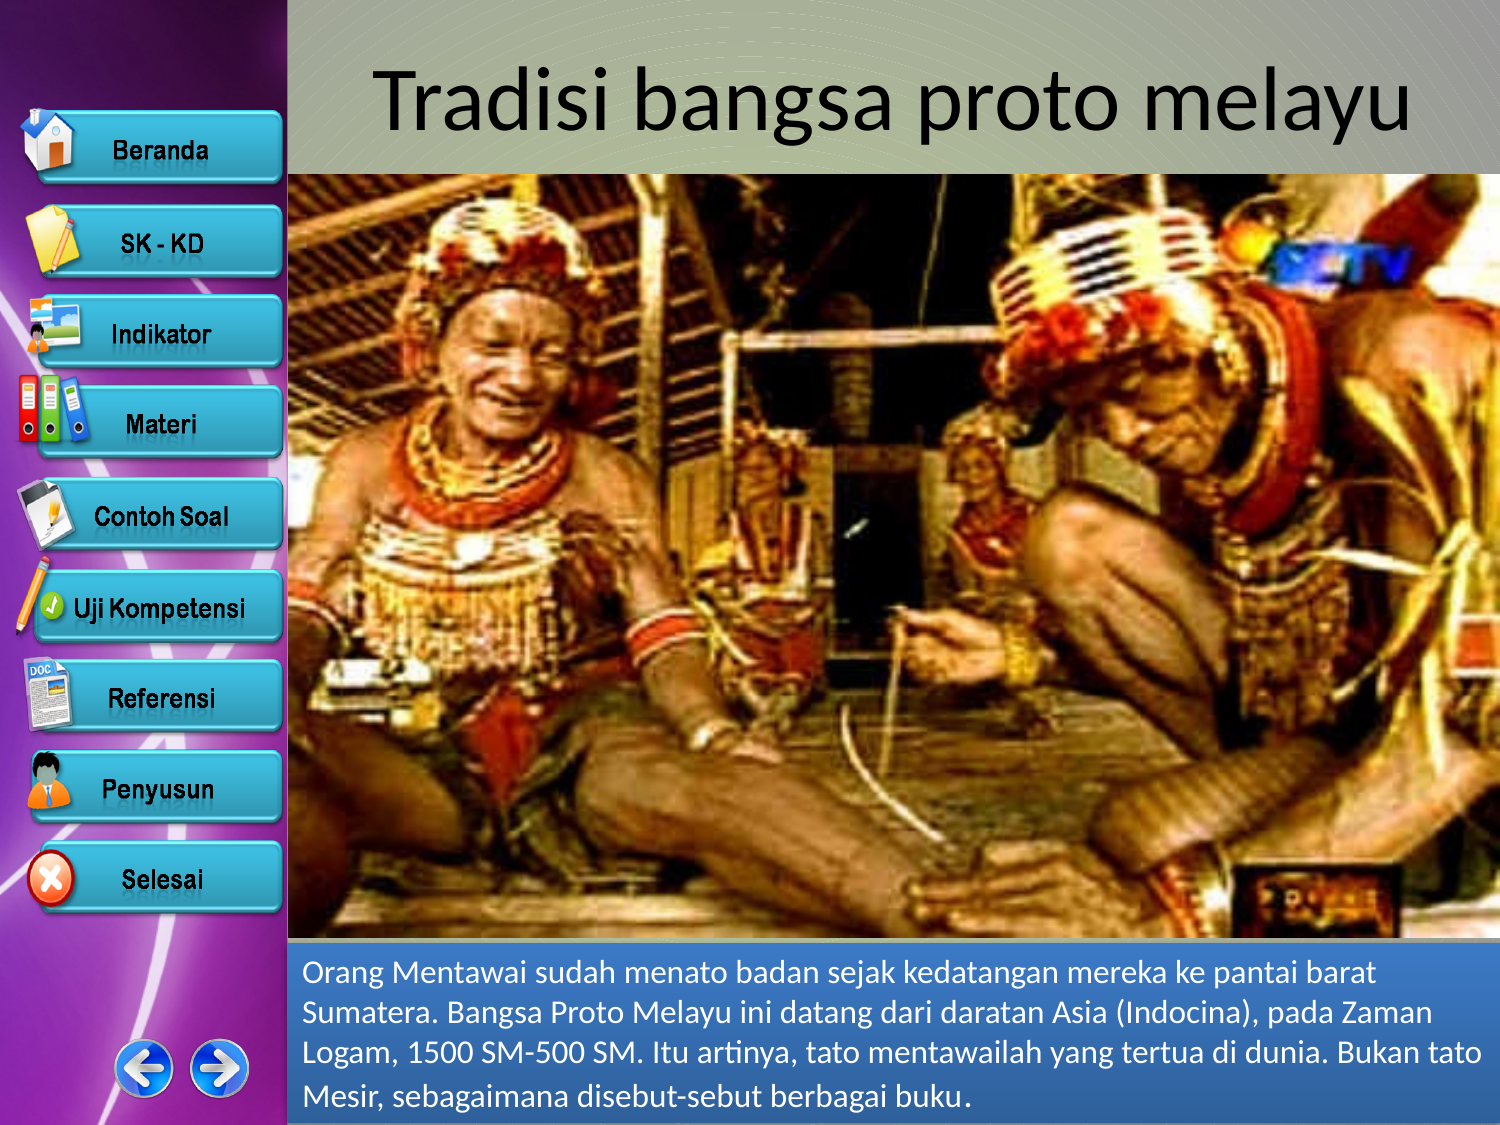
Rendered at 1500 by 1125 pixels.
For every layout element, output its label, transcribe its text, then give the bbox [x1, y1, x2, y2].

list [287, 174, 1500, 938]
text_box Orang Mentawai sudah menato badan sejak kedatangan mereka ke pantai barat Sumatera. Bangsa Proto Melayu ini datang dari daratan Asia (Indocina), pada Zaman Logam, 1500 SM-500 SM. Itu artinya, tato mentawailah yang tertua di dunia. Bukan tato Mesir, sebagaimana disebut-sebut berbagai buku. [287, 946, 1500, 1123]
title Tradisi bangsa proto melayu [287, 0, 1500, 174]
picture [0, 0, 288, 1125]
